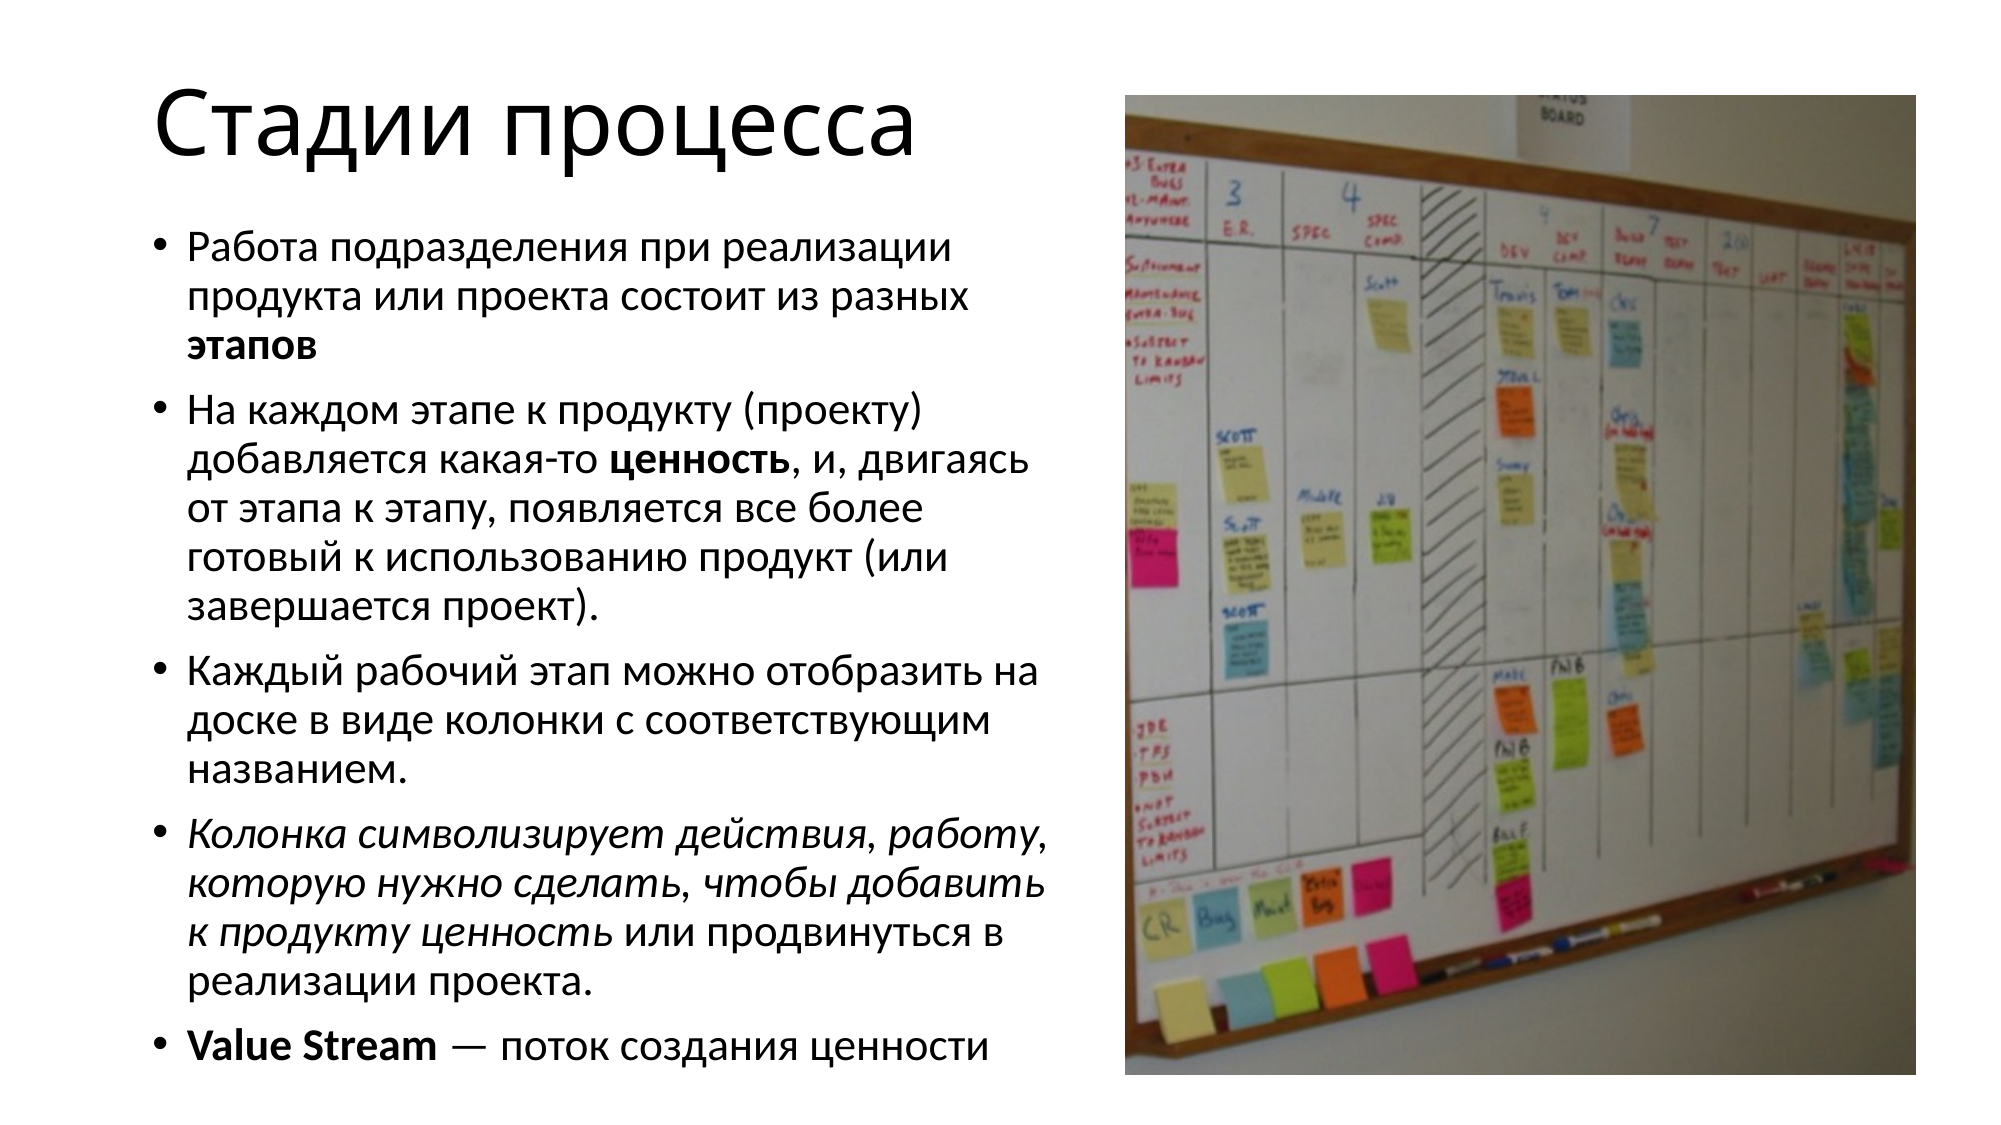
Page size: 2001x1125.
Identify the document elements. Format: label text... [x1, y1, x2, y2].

title Стадии процесса [137, 59, 1863, 192]
list Работа подразделения при реализации продукта или проекта состоит из разных этапов На каждом этапе к продукту (проекту) добавляется какая-то ценность, и, двигаясь от этапа к этапу, появляется все более готовый к использованию продукт (или завершается проект). Каждый рабочий этап можно отобразить на доске в виде колонки с соответствующим названием. Колонка символизирует действия, работу, которую нужно сделать, чтобы добавить к продукту ценность или продвинуться в реализации проекта. Value Stream — поток создания ценности [137, 214, 1070, 1096]
picture [1124, 95, 1916, 1075]
